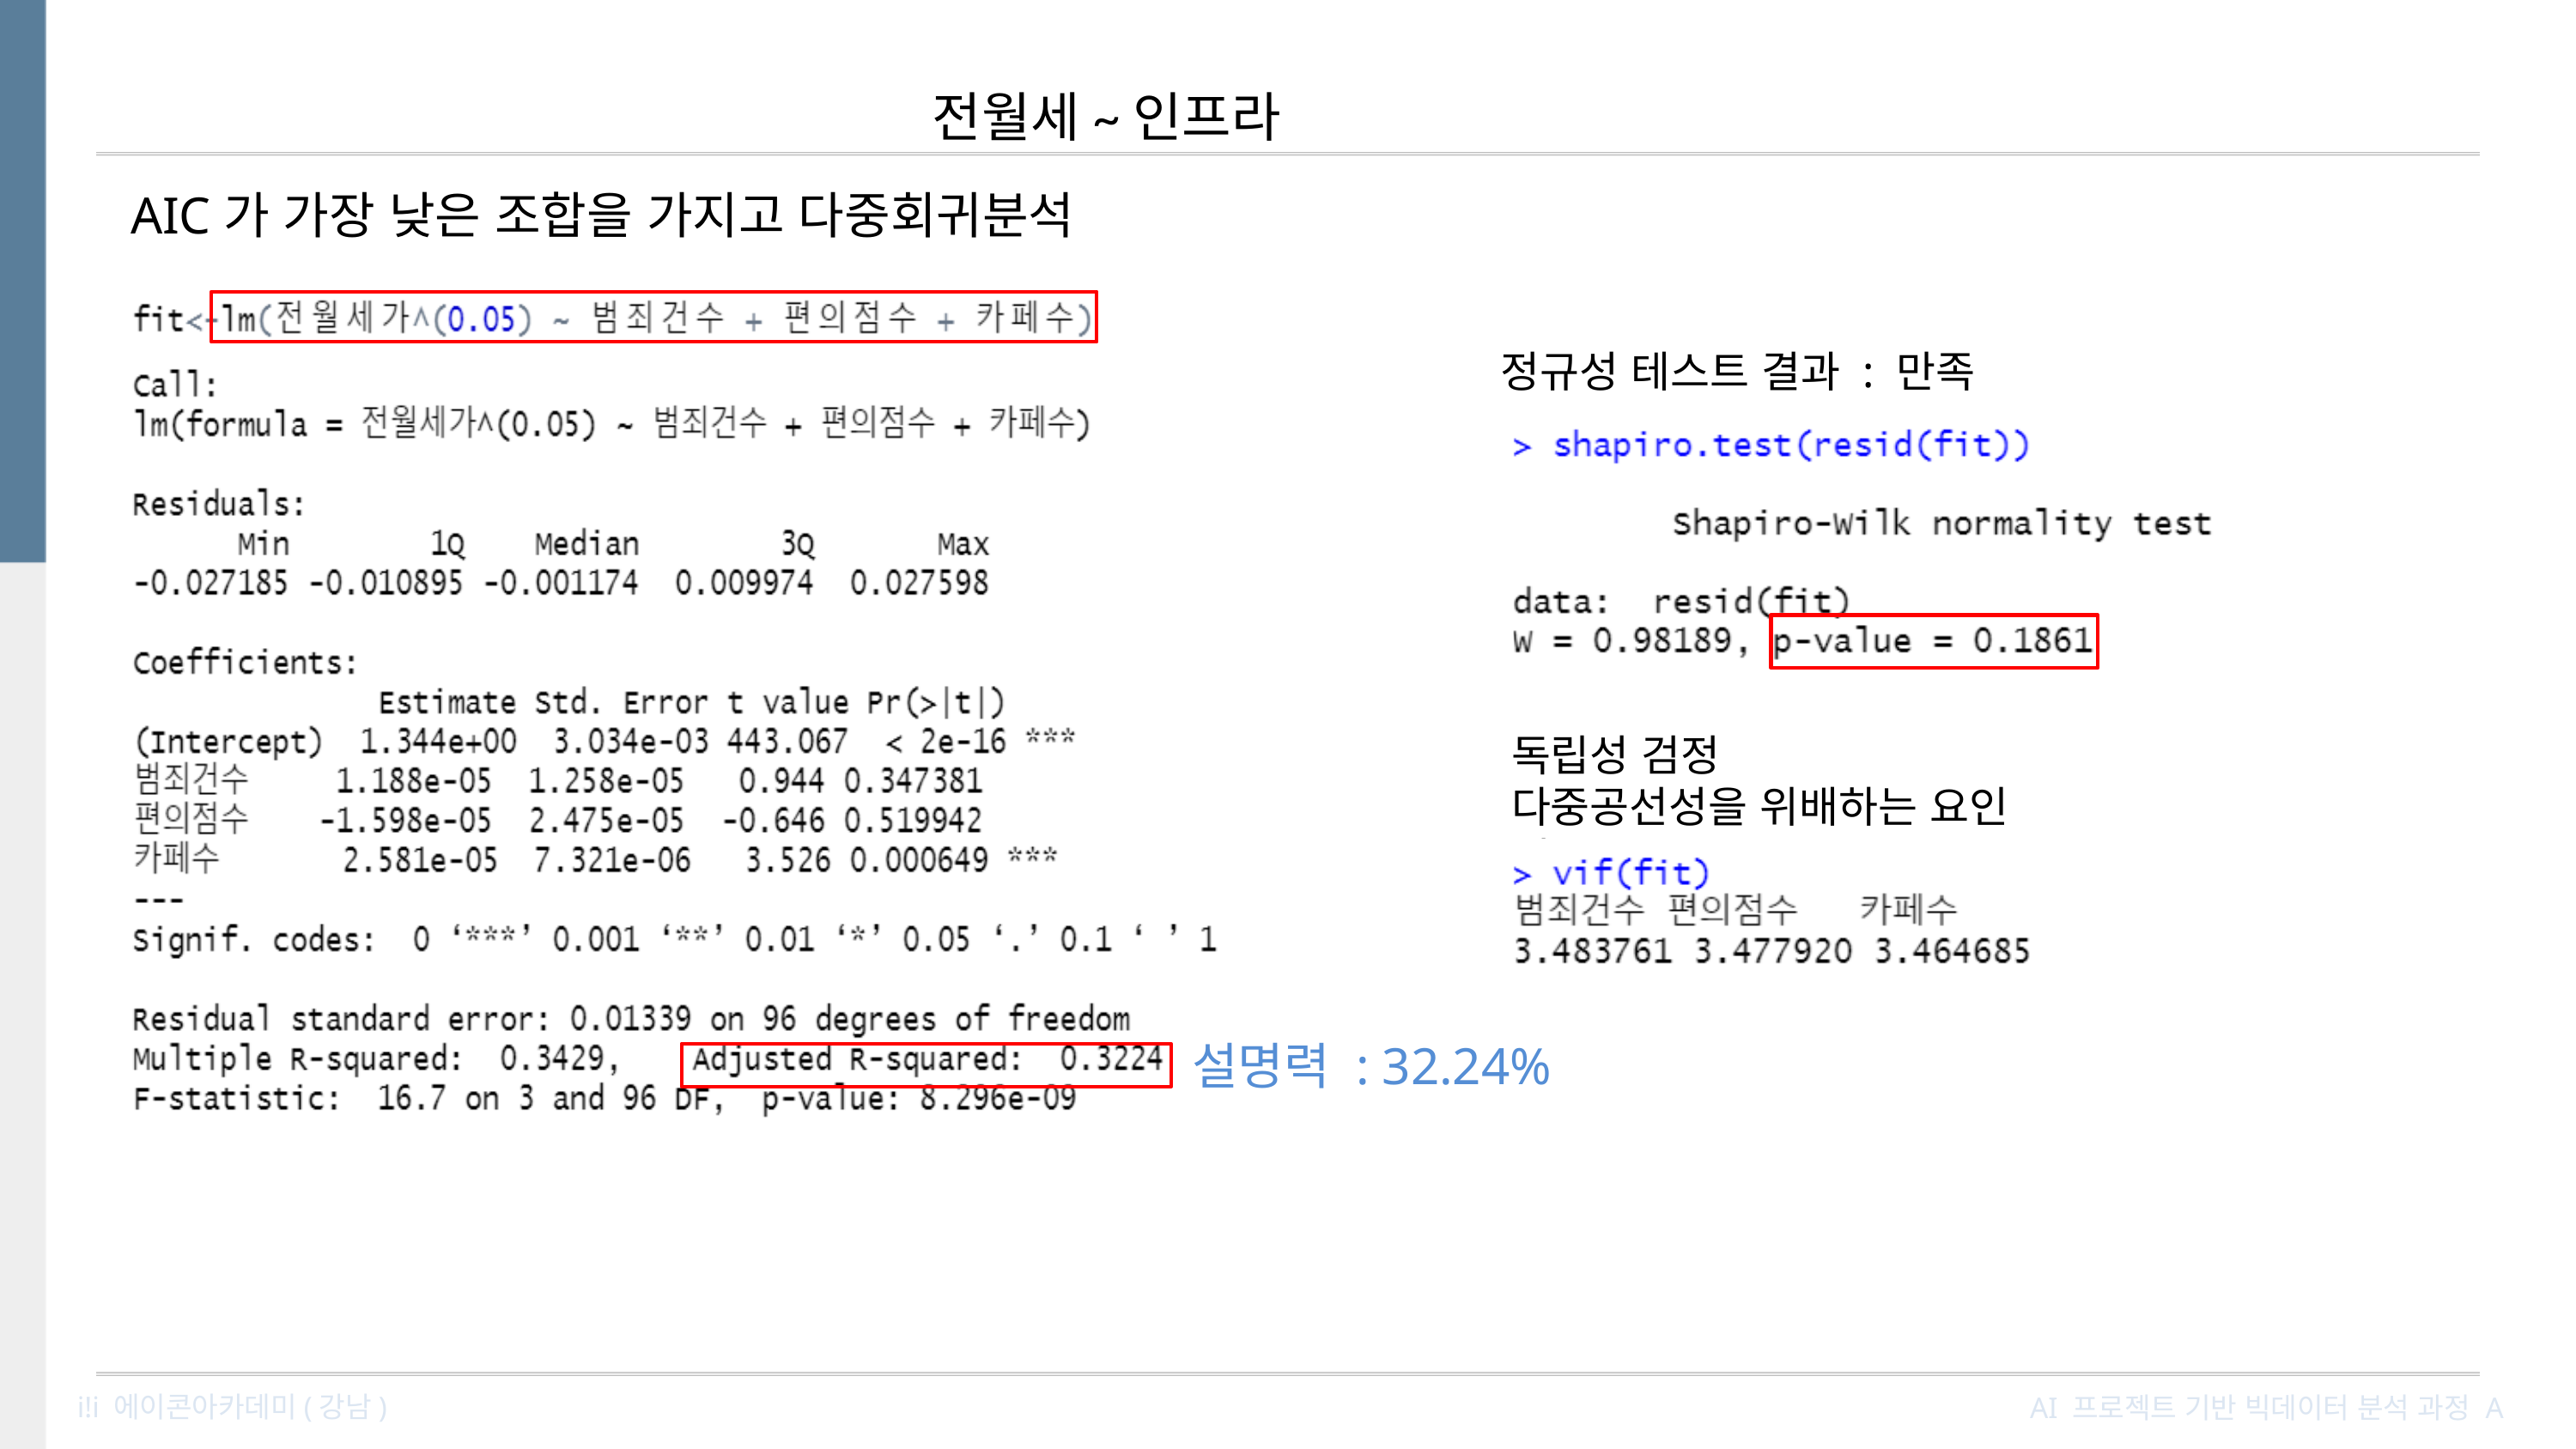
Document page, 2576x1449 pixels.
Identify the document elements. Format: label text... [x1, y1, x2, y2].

title 전월세~인프라 [177, 76, 2037, 130]
picture [1513, 839, 2254, 975]
text_box 정규성 테스트 결과 : 만족 [1488, 337, 2010, 403]
picture [0, 0, 46, 1449]
text_box 독립성 검정 다중공선성을 위배하는 요인 없음 [1498, 722, 2099, 889]
picture [96, 1368, 2480, 1380]
text_box AIC가 가장 낮은 조합을 가지고 다중회귀분석 [118, 177, 1911, 251]
picture [96, 149, 2480, 160]
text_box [88, 288, 1258, 1154]
picture [1513, 427, 2254, 669]
text_box 설명력 : 32.24% [1260, 1028, 1631, 1101]
